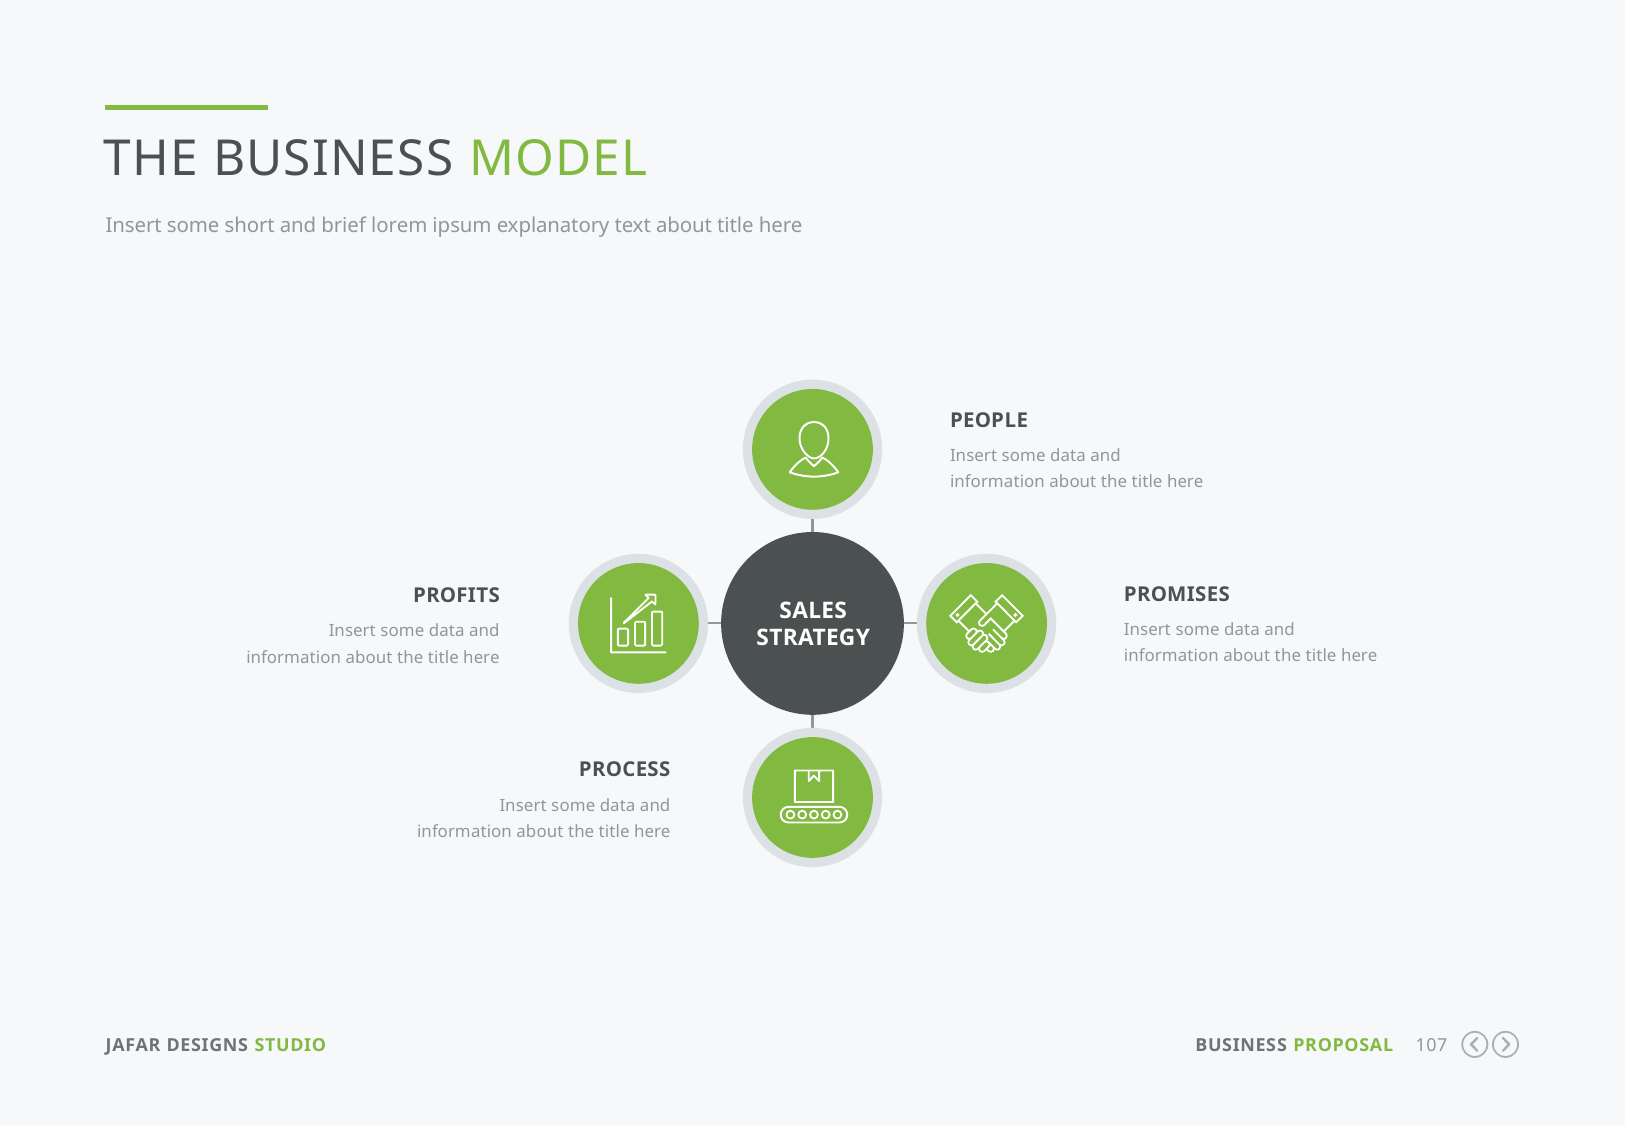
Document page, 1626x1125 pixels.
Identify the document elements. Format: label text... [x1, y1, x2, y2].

list Insert some short and brief lorem ipsum explanatory text about title here [105, 209, 1519, 241]
list The business model [103, 125, 1518, 188]
text_box [720, 531, 905, 716]
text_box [568, 553, 709, 694]
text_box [916, 553, 1057, 694]
text_box Sales strategy [732, 596, 894, 651]
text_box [949, 406, 1215, 492]
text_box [234, 582, 500, 668]
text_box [1123, 581, 1389, 666]
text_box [742, 379, 883, 519]
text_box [742, 727, 883, 868]
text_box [405, 756, 671, 842]
